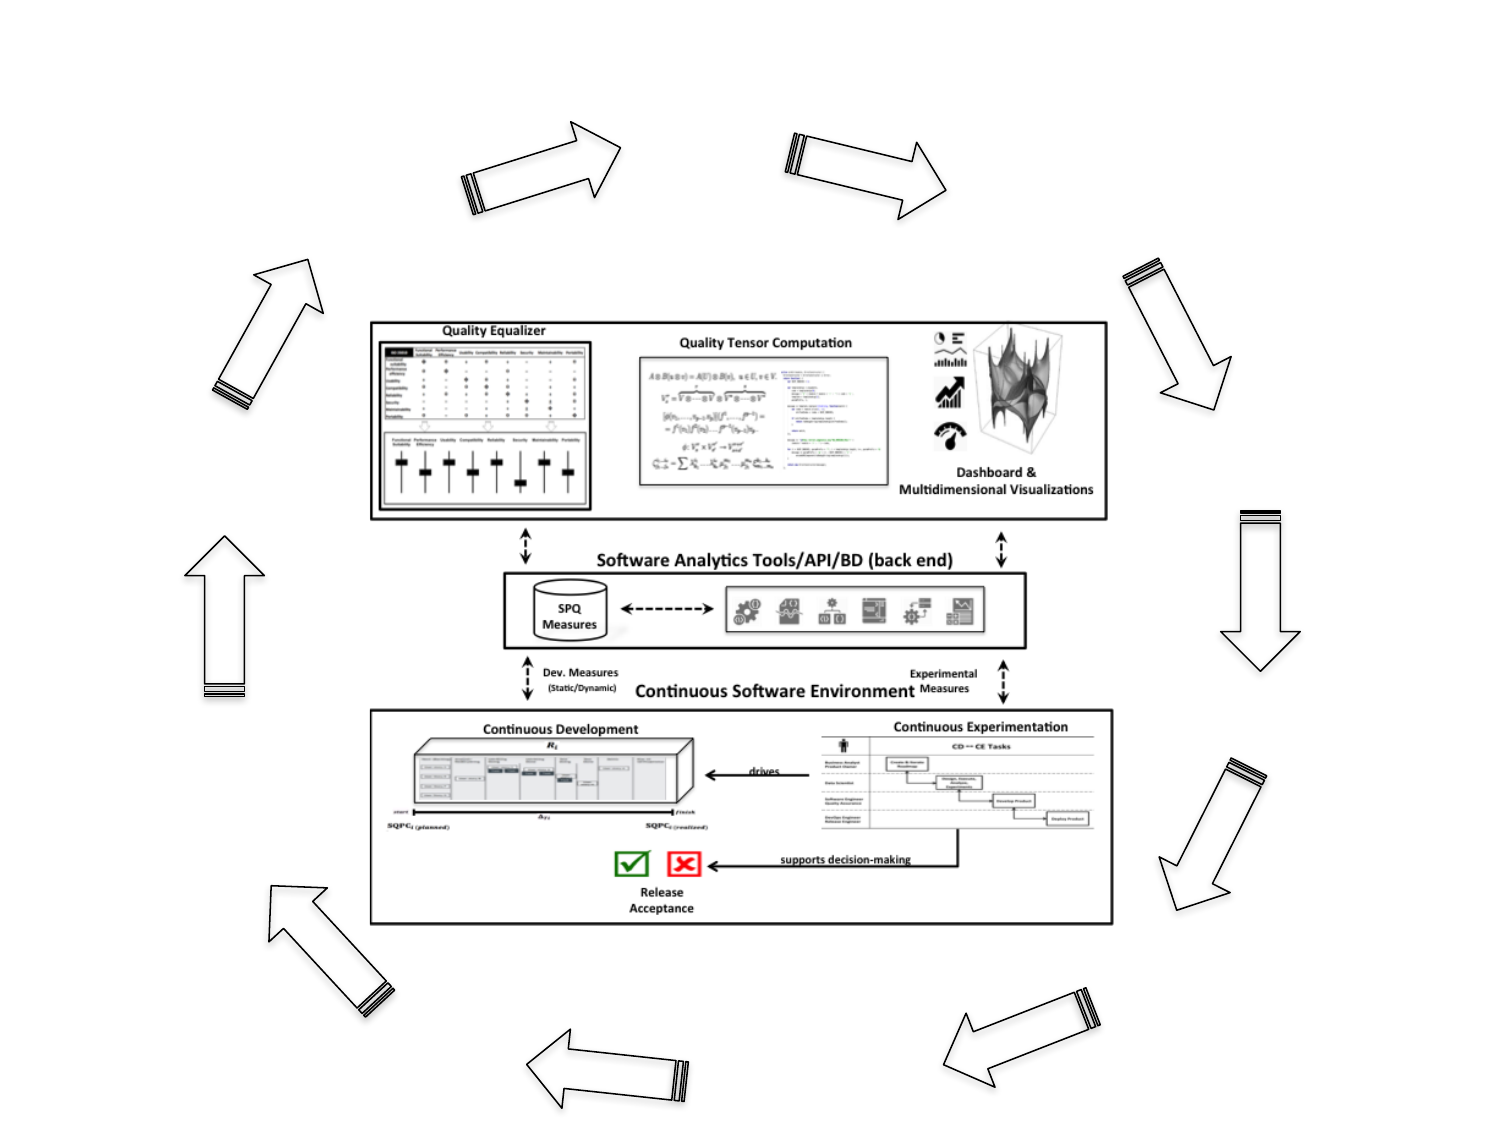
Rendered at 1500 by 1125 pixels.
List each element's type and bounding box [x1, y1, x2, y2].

text_box [942, 987, 1101, 1088]
text_box [1240, 515, 1281, 521]
text_box [784, 132, 947, 221]
text_box [268, 884, 396, 1018]
text_box [1219, 522, 1301, 672]
text_box [526, 1028, 690, 1109]
text_box [1240, 510, 1281, 514]
picture [369, 317, 1114, 926]
text_box [1122, 257, 1232, 411]
text_box [460, 121, 622, 216]
text_box [204, 686, 245, 692]
text_box [204, 693, 245, 697]
text_box [211, 258, 325, 410]
text_box [184, 535, 266, 685]
text_box [1158, 757, 1268, 912]
